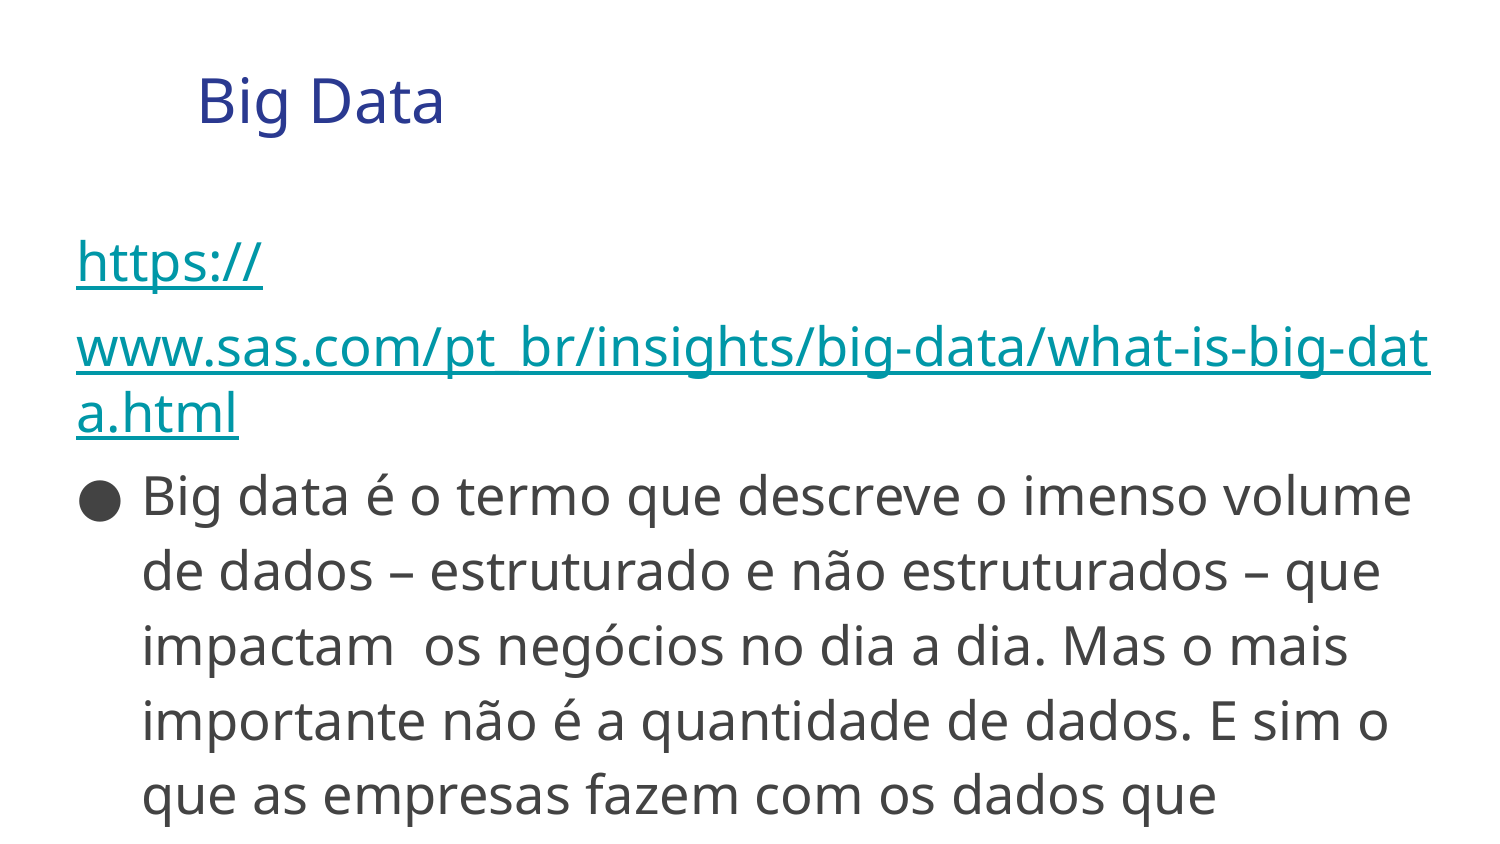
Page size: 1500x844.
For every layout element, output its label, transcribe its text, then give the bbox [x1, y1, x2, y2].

text_box https://www.sas.com/pt_br/insights/big-data/what-is-big-data.html Big data é o termo que descreve o imenso volume de dados – estruturado e não estruturados – que impactam os negócios no dia a dia. Mas o mais importante não é a quantidade de dados. E sim o que as empresas fazem com os dados que realmente importam. [51, 201, 1449, 750]
text_box [170, 34, 1330, 157]
text_box Big Data [181, 45, 1500, 146]
